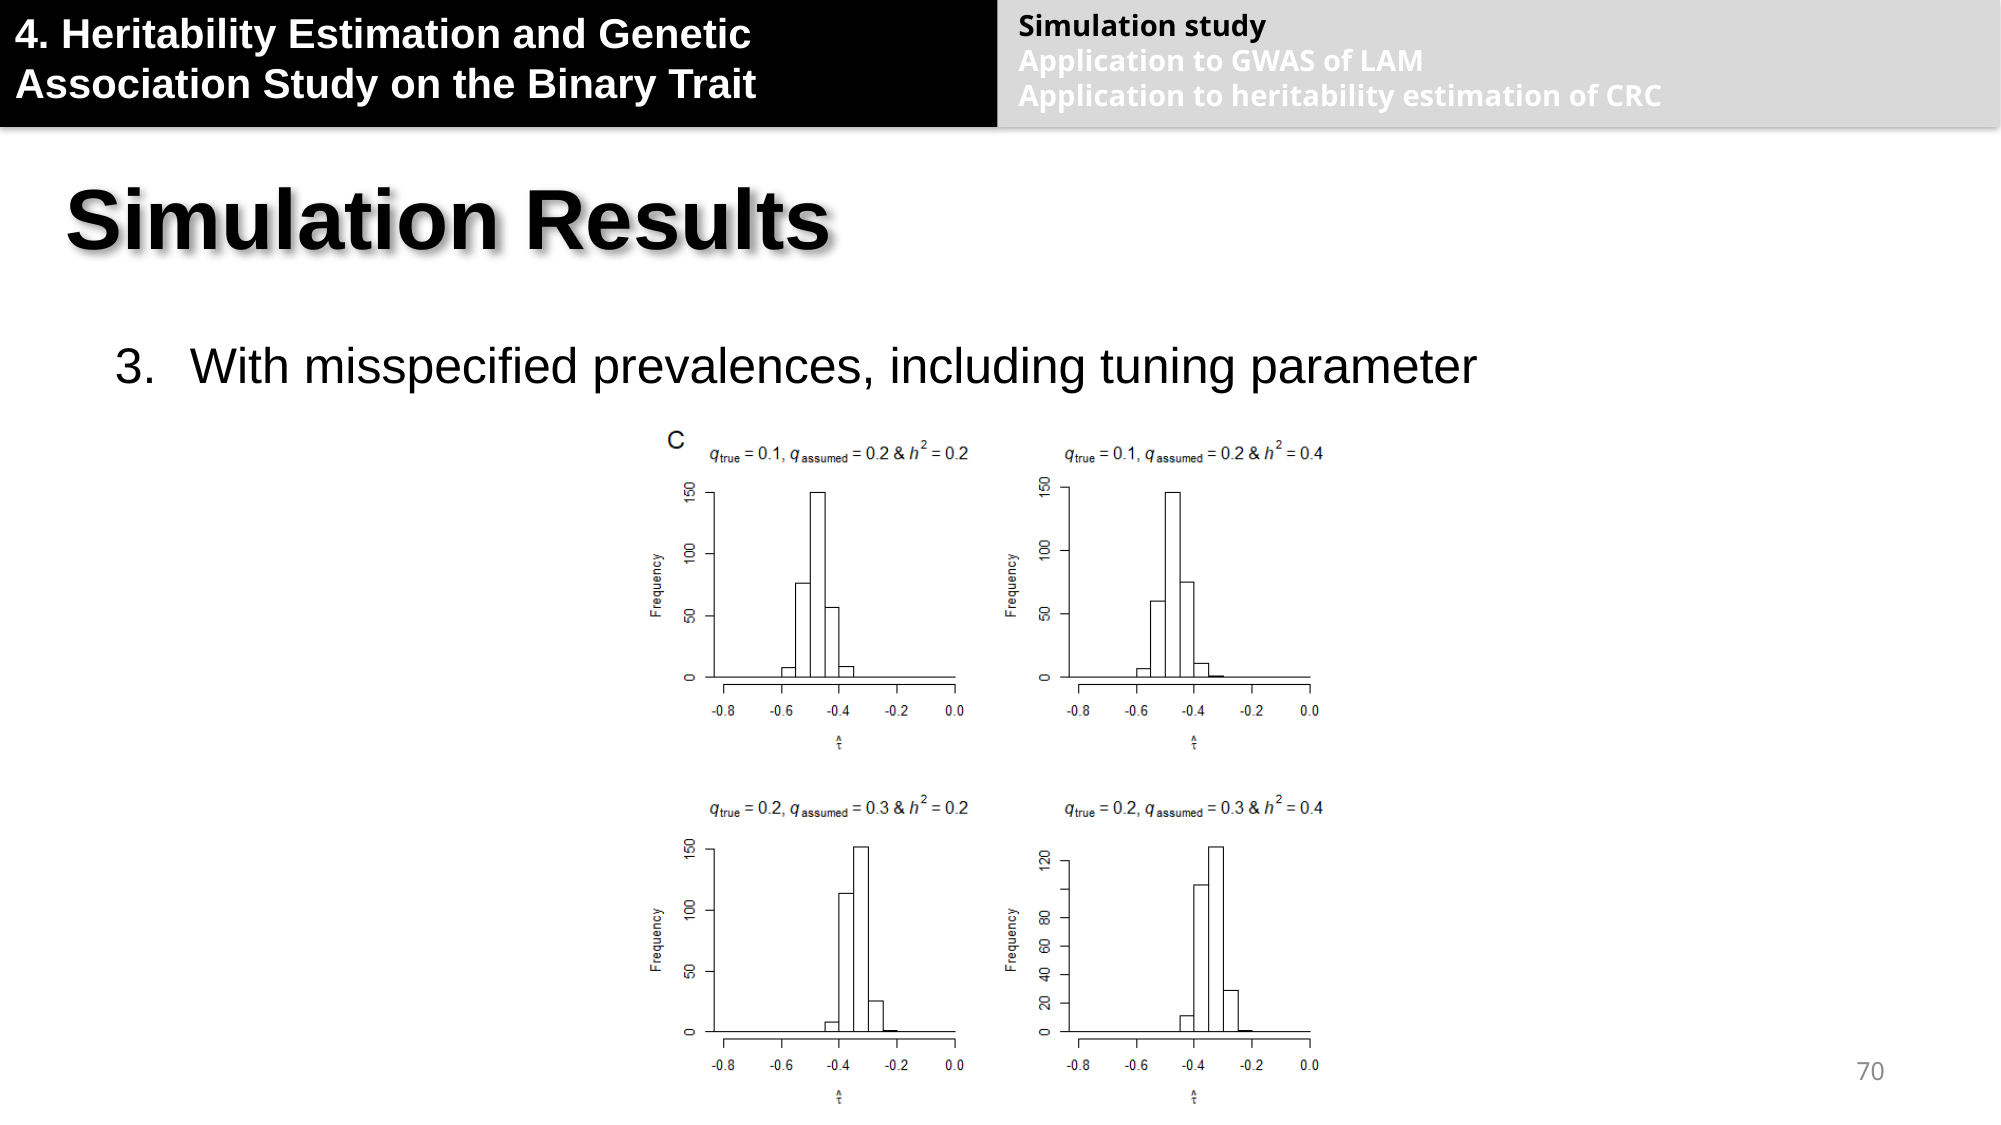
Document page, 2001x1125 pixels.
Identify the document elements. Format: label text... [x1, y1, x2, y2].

picture [645, 416, 1355, 1125]
text_box 4. Heritability Estimation and Genetic Association Study on the Binary Trait [0, 0, 894, 115]
slide_number 70 [1433, 1042, 1900, 1103]
list With misspecified prevalences, including tuning parameter [99, 326, 1900, 1053]
title Simulation Results [50, 155, 1851, 274]
text_box Simulation study Application to GWAS of LAM Application to heritability estimation of CRC [1003, 0, 2000, 120]
